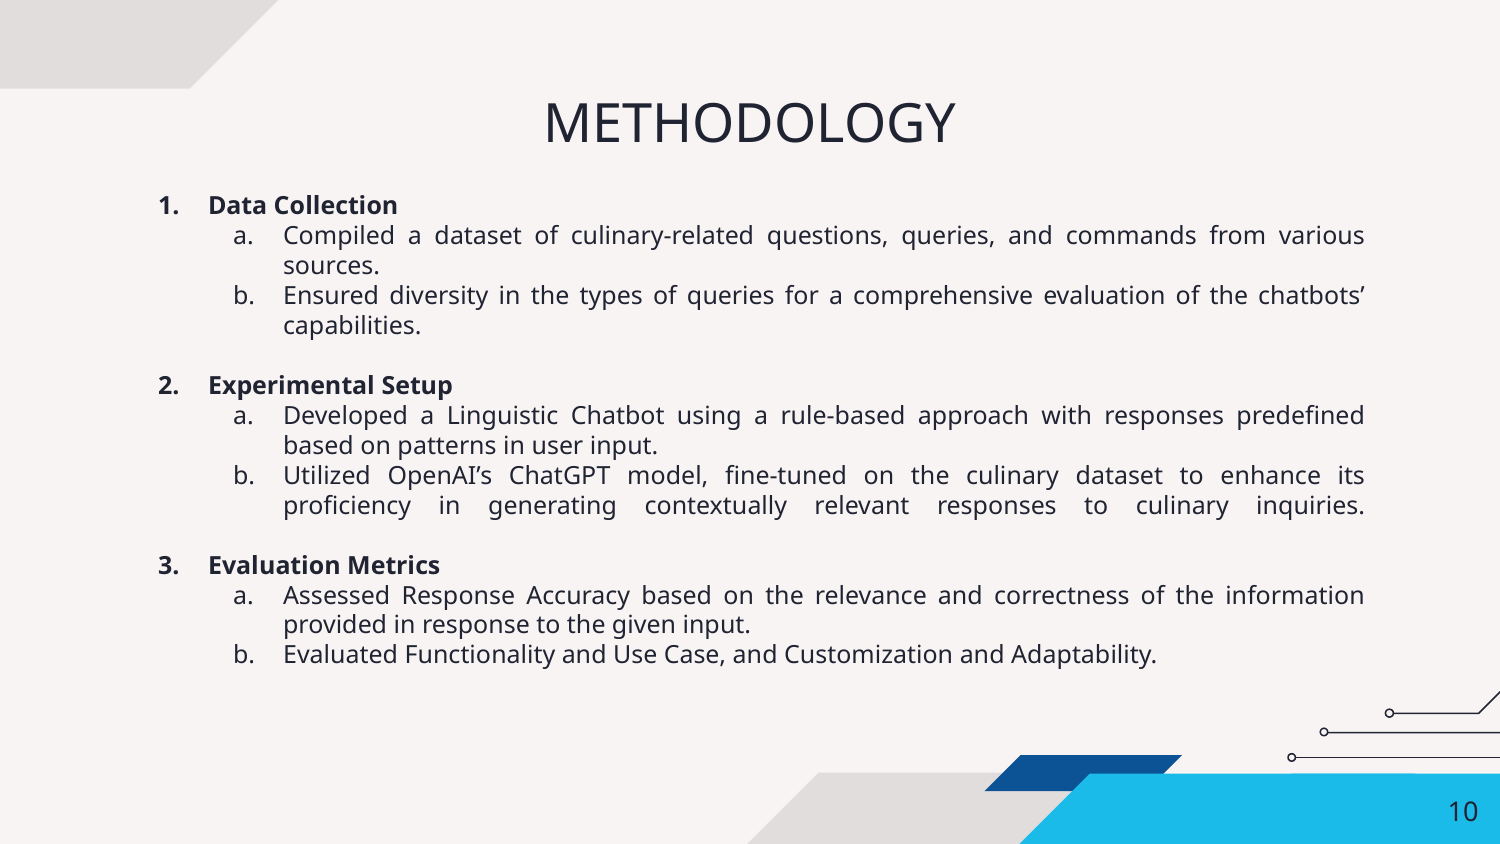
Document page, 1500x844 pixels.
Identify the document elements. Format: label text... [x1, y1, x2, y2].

list Data Collection Compiled a dataset of culinary-related questions, queries, and commands from various sources. Ensured diversity in the types of queries for a comprehensive evaluation of the chatbots’ capabilities. Experimental Setup Developed a Linguistic Chatbot using a rule-based approach with responses predefined based on patterns in user input. Utilized OpenAI’s ChatGPT model, fine-tuned on the culinary dataset to enhance its proficiency in generating contextually relevant responses to culinary inquiries. Evaluation Metrics Assessed Response Accuracy based on the relevance and correctness of the information provided in response to the given input. Evaluated Functionality and Use Case, and Customization and Adaptability. [118, 174, 1382, 723]
title METHODOLOGY [118, 72, 1382, 167]
slide_number ‹#› [1403, 779, 1494, 844]
